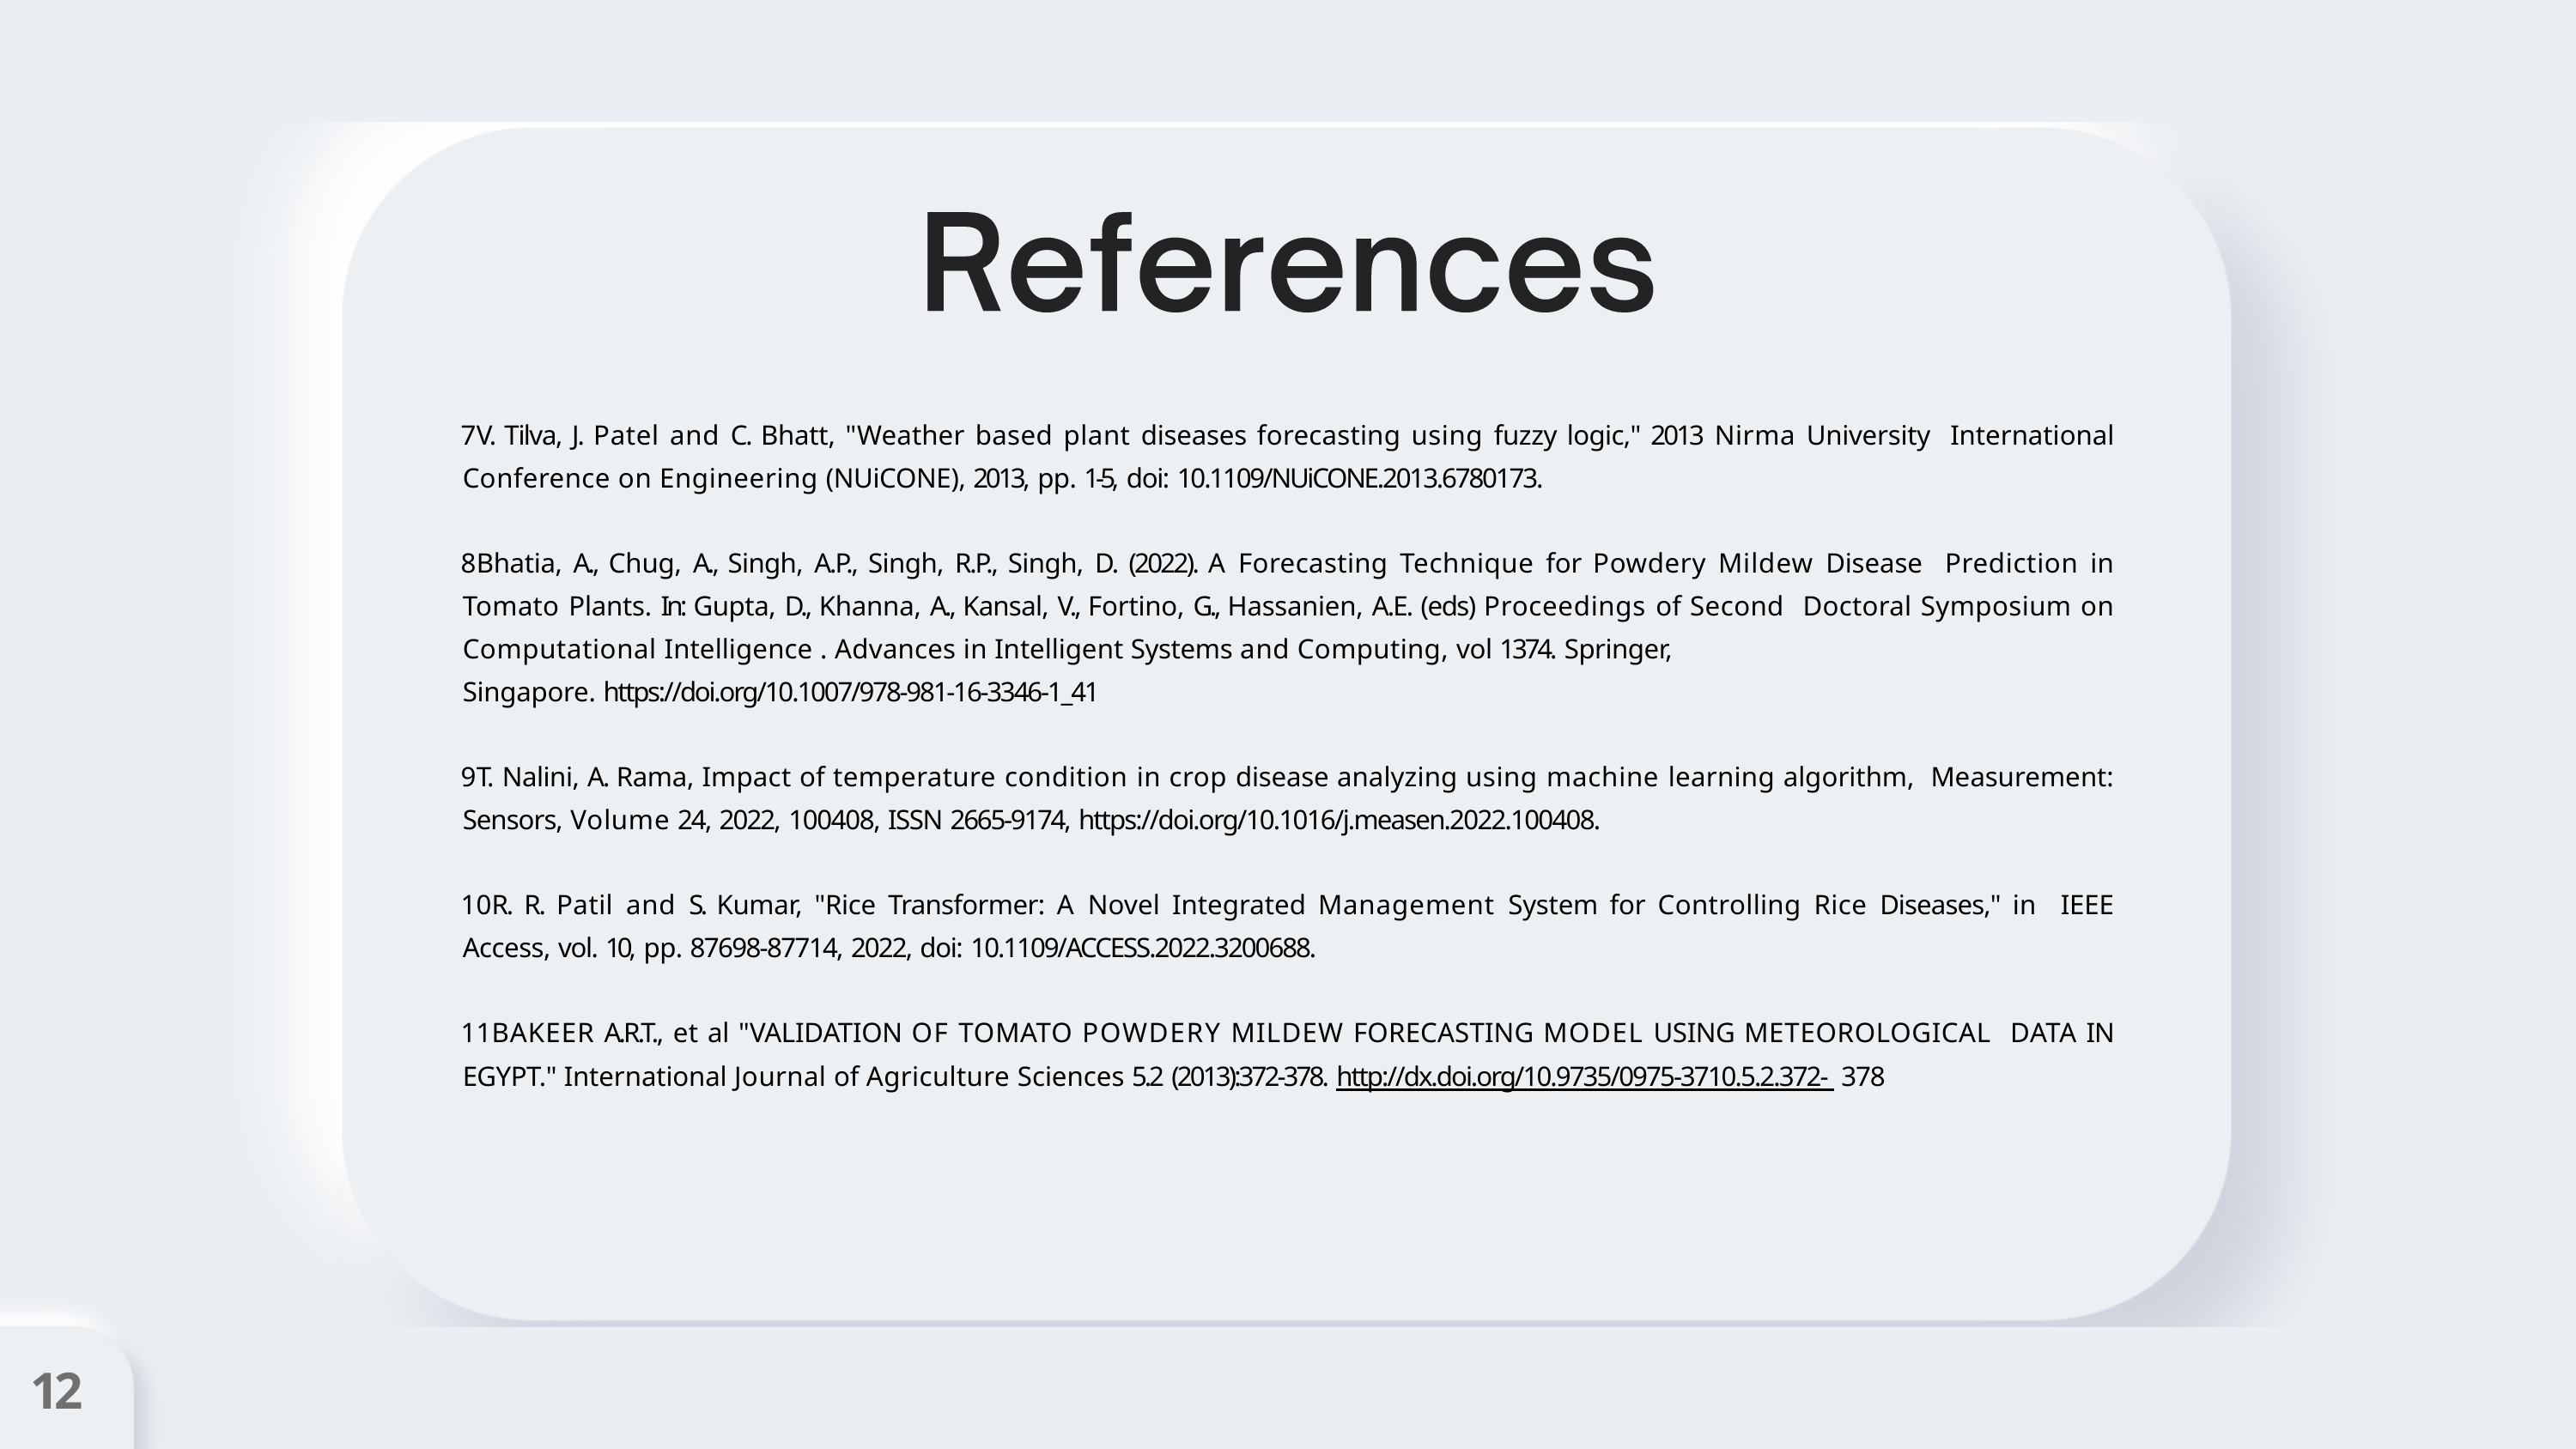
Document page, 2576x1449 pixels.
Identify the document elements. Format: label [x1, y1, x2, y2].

text_box [216, 121, 2360, 1327]
picture [0, 1294, 167, 1449]
